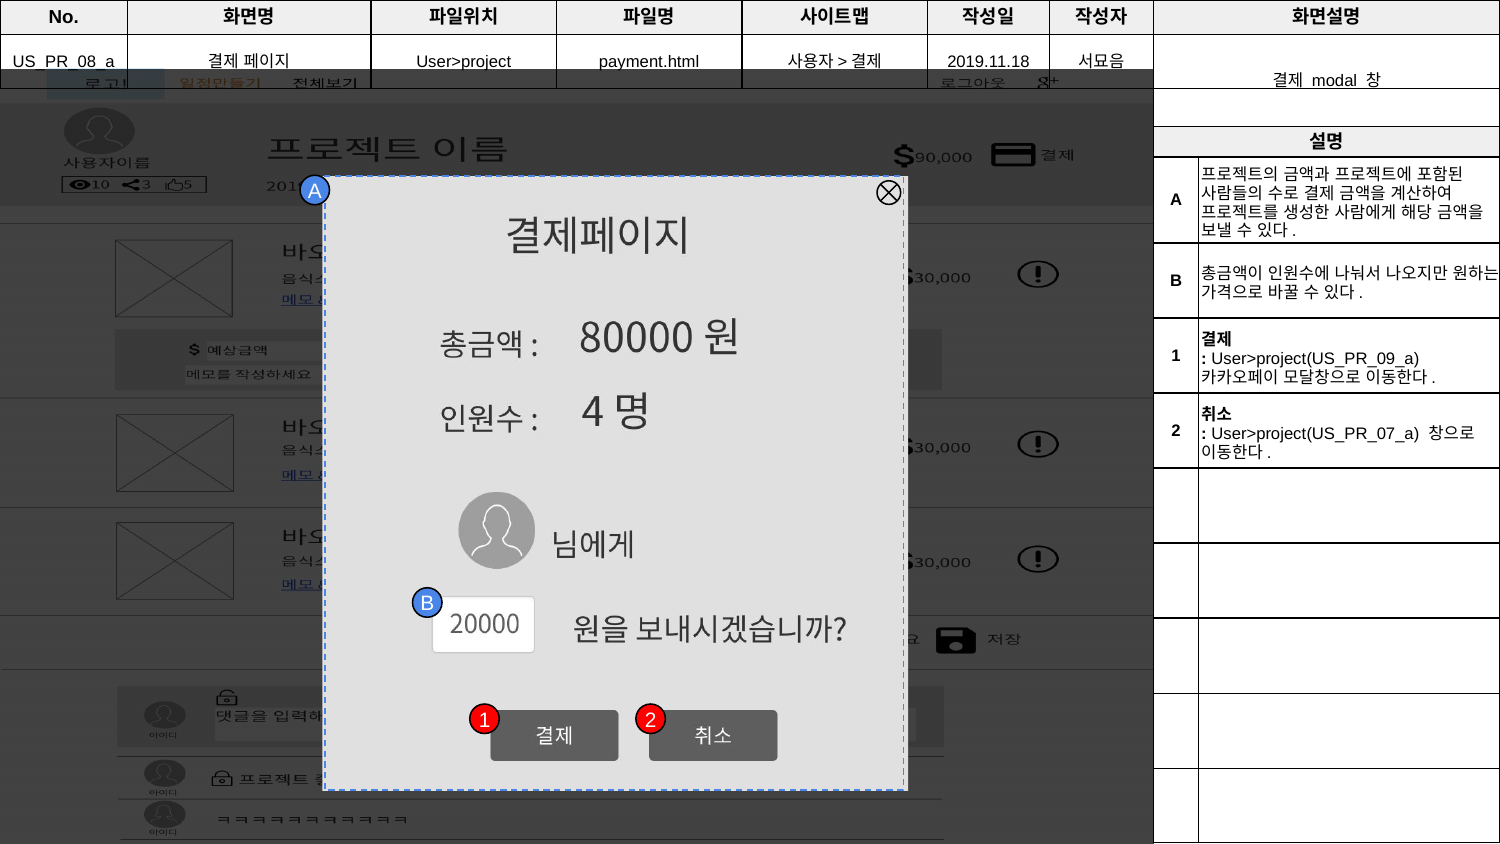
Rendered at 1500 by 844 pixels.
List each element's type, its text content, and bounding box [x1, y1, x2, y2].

table_header 사이트맵 [743, 1, 927, 34]
table_cell [1199, 544, 1499, 617]
table_header 화면명 [128, 1, 370, 34]
table_cell B [1159, 244, 1198, 317]
table_cell [1159, 694, 1198, 768]
picture [0, 68, 1154, 844]
table_cell [1199, 469, 1499, 542]
table_header No. [1, 1, 127, 34]
table_cell [1199, 619, 1499, 693]
table_cell [1199, 694, 1499, 768]
table_cell 2 [1159, 394, 1198, 467]
table_cell 결제 페이지 [128, 35, 370, 67]
table_cell 1 [1159, 319, 1198, 392]
table_cell 총금액이 인원수에 나눠서 나오지만 원하는 가격으로 바꿀 수 있다. [1199, 244, 1499, 317]
table_cell 설명 [1159, 127, 1499, 156]
table_header 결제 modal 창 [1154, 35, 1499, 126]
table_cell [1199, 769, 1499, 842]
table_header 작성일 [928, 1, 1049, 34]
table_cell 서묘음 [1050, 35, 1153, 68]
table_cell User>project [372, 35, 556, 67]
table_cell [1159, 619, 1198, 693]
table_cell 사용자>결제 [743, 35, 927, 67]
table_cell [1158, 769, 1198, 842]
table_cell [1159, 544, 1198, 617]
table_cell 프로젝트의 금액과 프로젝트에 포함된 사람들의 수로 결제 금액을 계산하여 프로젝트를 생성한 사람에게 해당 금액을 보낼 수 있다. [1199, 158, 1499, 242]
table_header 파일명 [557, 1, 741, 34]
table_header 화면설명 [1154, 1, 1499, 34]
table_cell [1159, 469, 1198, 542]
table_header 파일위치 [372, 1, 556, 34]
table_cell 취소 : User>project(US_PR_07_a) 창으로 이동한다. [1199, 394, 1499, 467]
table_cell 2019.11.18 [928, 35, 1049, 67]
table_cell A [1159, 158, 1198, 242]
table_cell payment.html [557, 35, 741, 67]
table_cell 결제 : User>project(US_PR_09_a) 카카오페이 모달창으로 이동한다. [1199, 319, 1499, 392]
table_cell US_PR_08_a [1, 35, 127, 68]
table_header 작성자 [1050, 1, 1153, 34]
